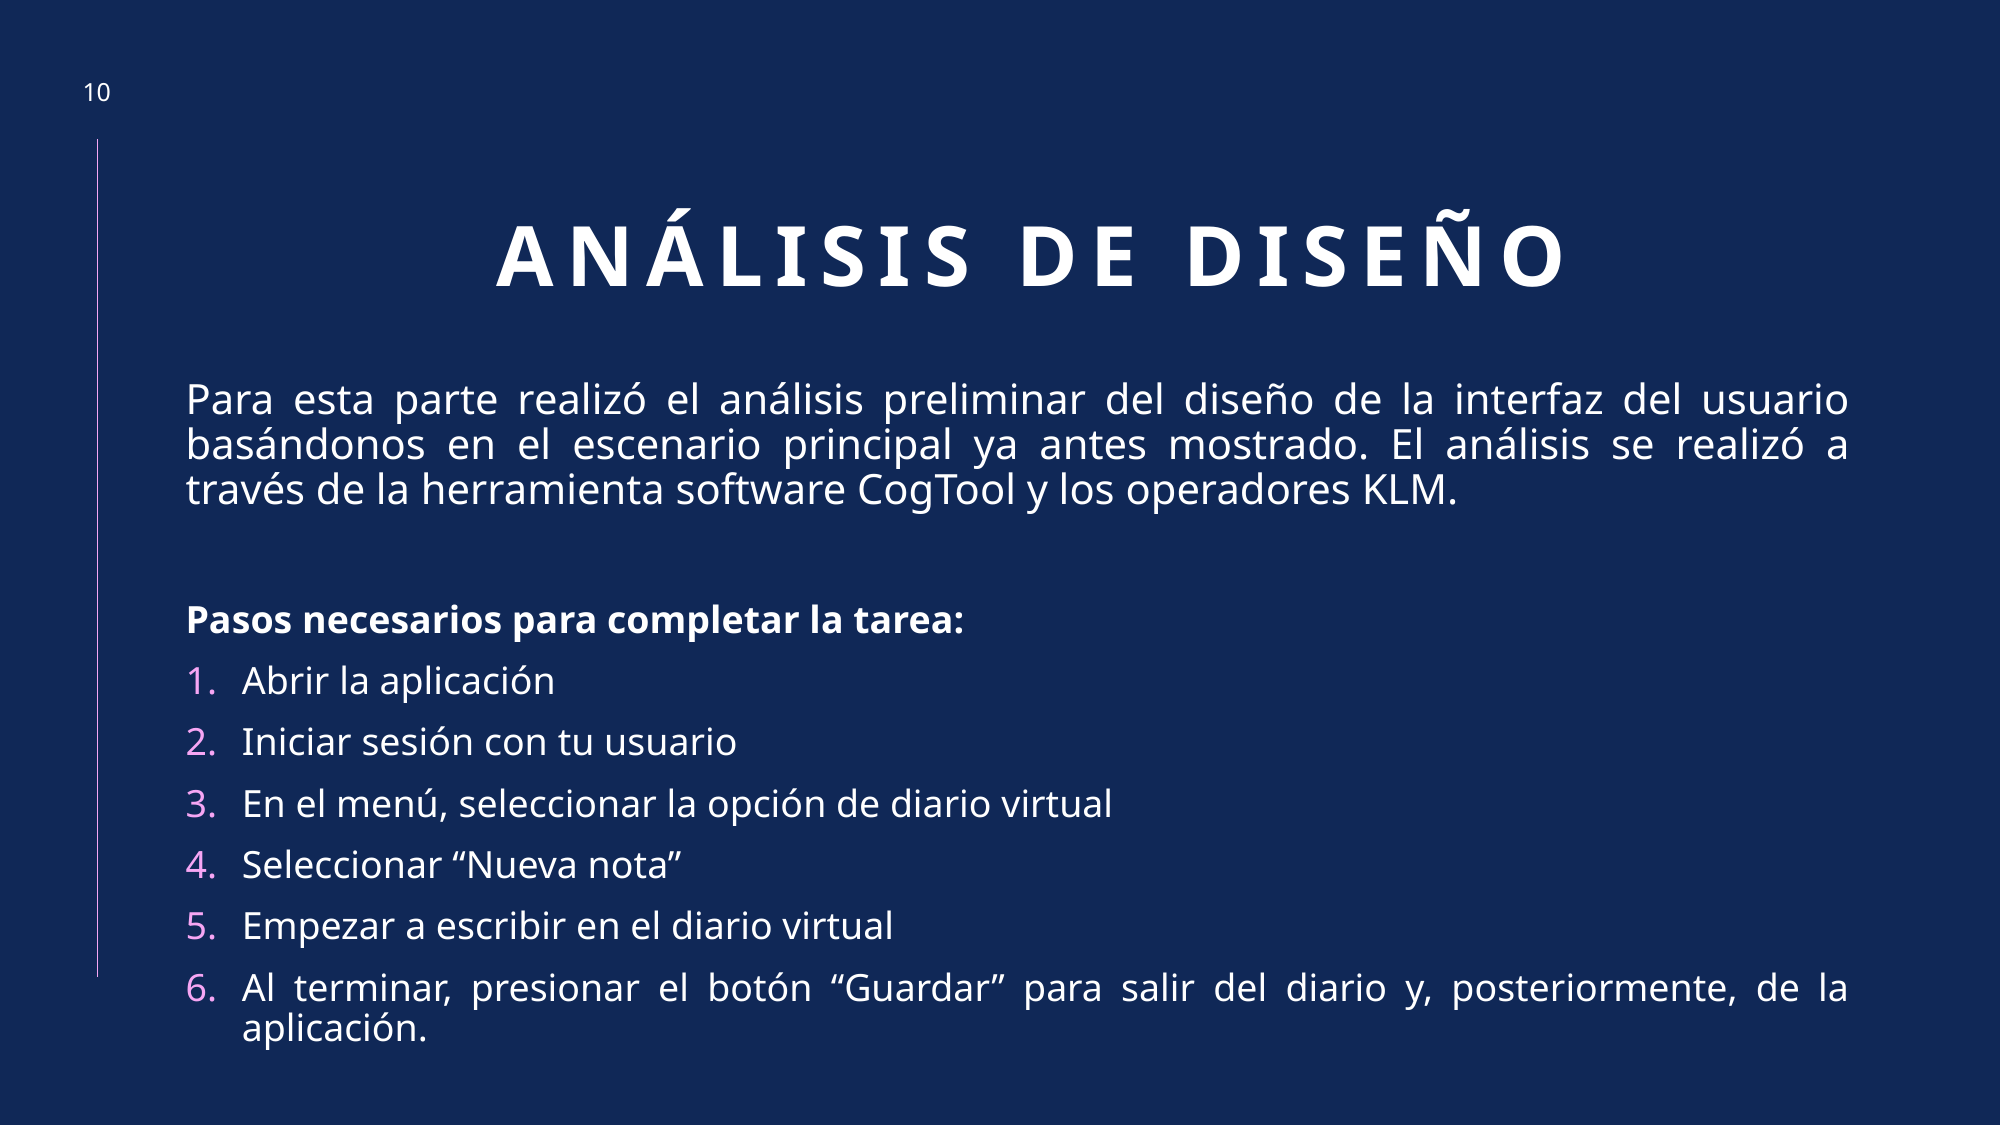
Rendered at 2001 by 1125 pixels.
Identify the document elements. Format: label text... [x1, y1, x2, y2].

title ANÁLISIS DE DISEÑO [139, 136, 1925, 312]
text_box Para esta parte realizó el análisis preliminar del diseño de la interfaz del usuario basándonos en el escenario principal ya antes mostrado. El análisis se realizó a través de la herramienta software CogTool y los operadores KLM. Pasos necesarios para completar la tarea: Abrir la aplicación Iniciar sesión con tu usuario En el menú, seleccionar la opción de diario virtual Seleccionar “Nueva nota” Empezar a escribir en el diario virtual Al terminar, presionar el botón “Guardar” para salir del diario y, posteriormente, de la aplicación. [170, 371, 1866, 1051]
slide_number 10 [53, 67, 140, 119]
